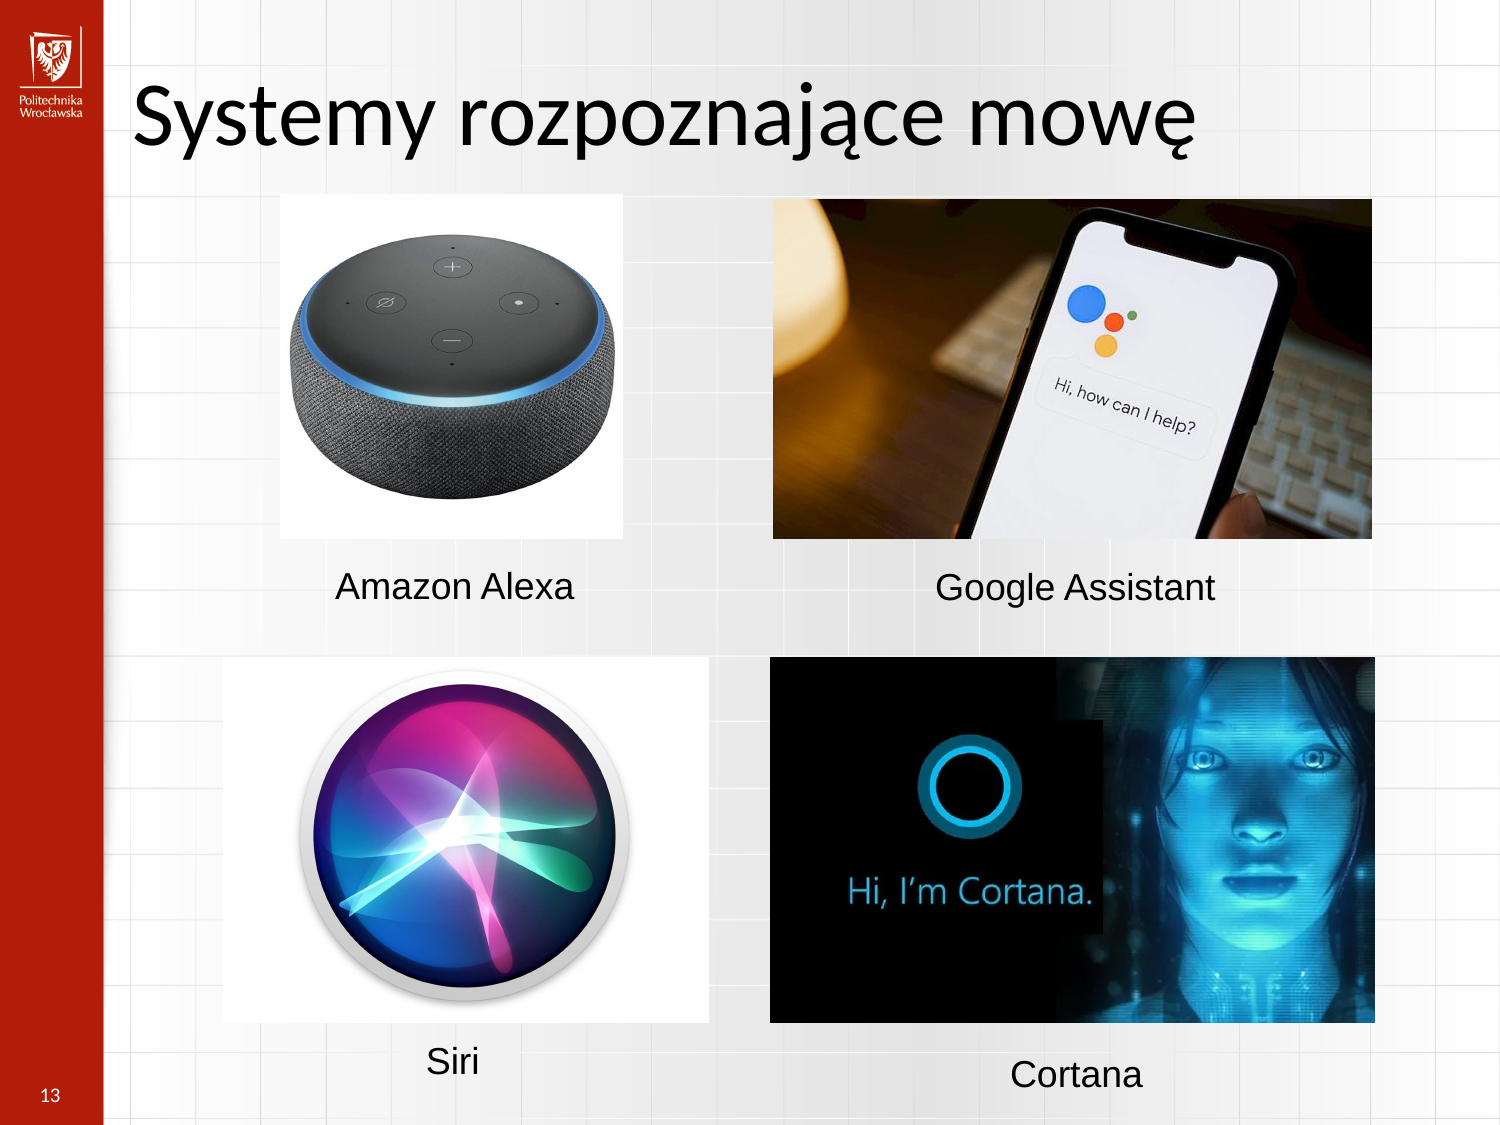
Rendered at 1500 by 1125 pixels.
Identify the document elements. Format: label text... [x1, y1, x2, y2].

text_box Cortana [994, 1042, 1198, 1103]
list Systemy rozpoznające mowę [132, 37, 1492, 180]
text_box Google Assistant [920, 554, 1272, 615]
picture [0, 0, 1500, 1125]
text_box Siri [410, 1030, 519, 1090]
text_box Amazon Alexa [320, 554, 612, 615]
